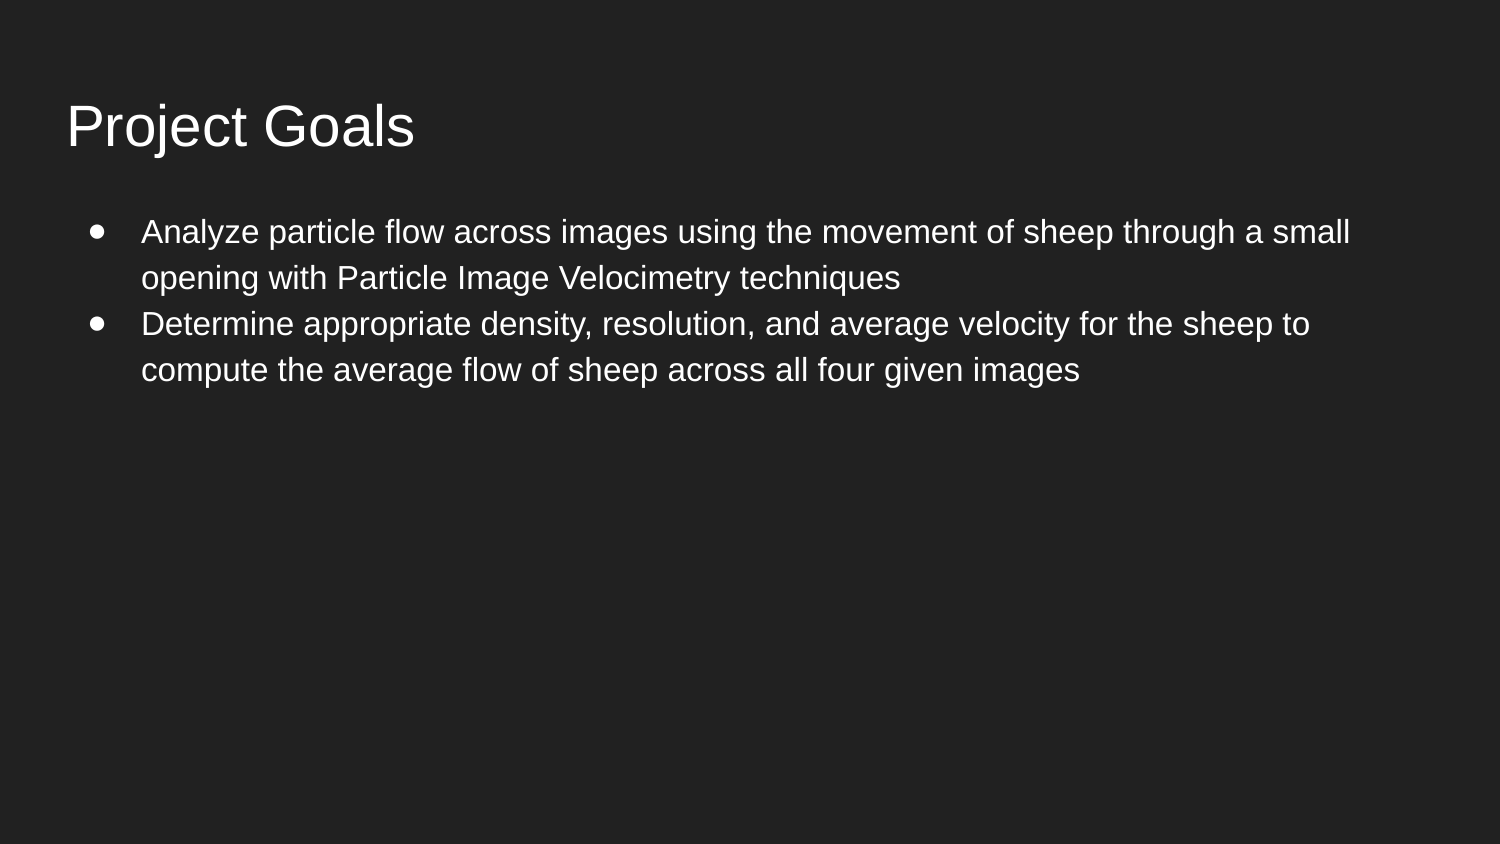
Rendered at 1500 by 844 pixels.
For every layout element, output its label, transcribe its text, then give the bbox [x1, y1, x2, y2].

list Analyze particle flow across images using the movement of sheep through a small opening with Particle Image Velocimetry techniques Determine appropriate density, resolution, and average velocity for the sheep to compute the average flow of sheep across all four given images [51, 189, 1449, 750]
title Project Goals [51, 72, 1449, 167]
